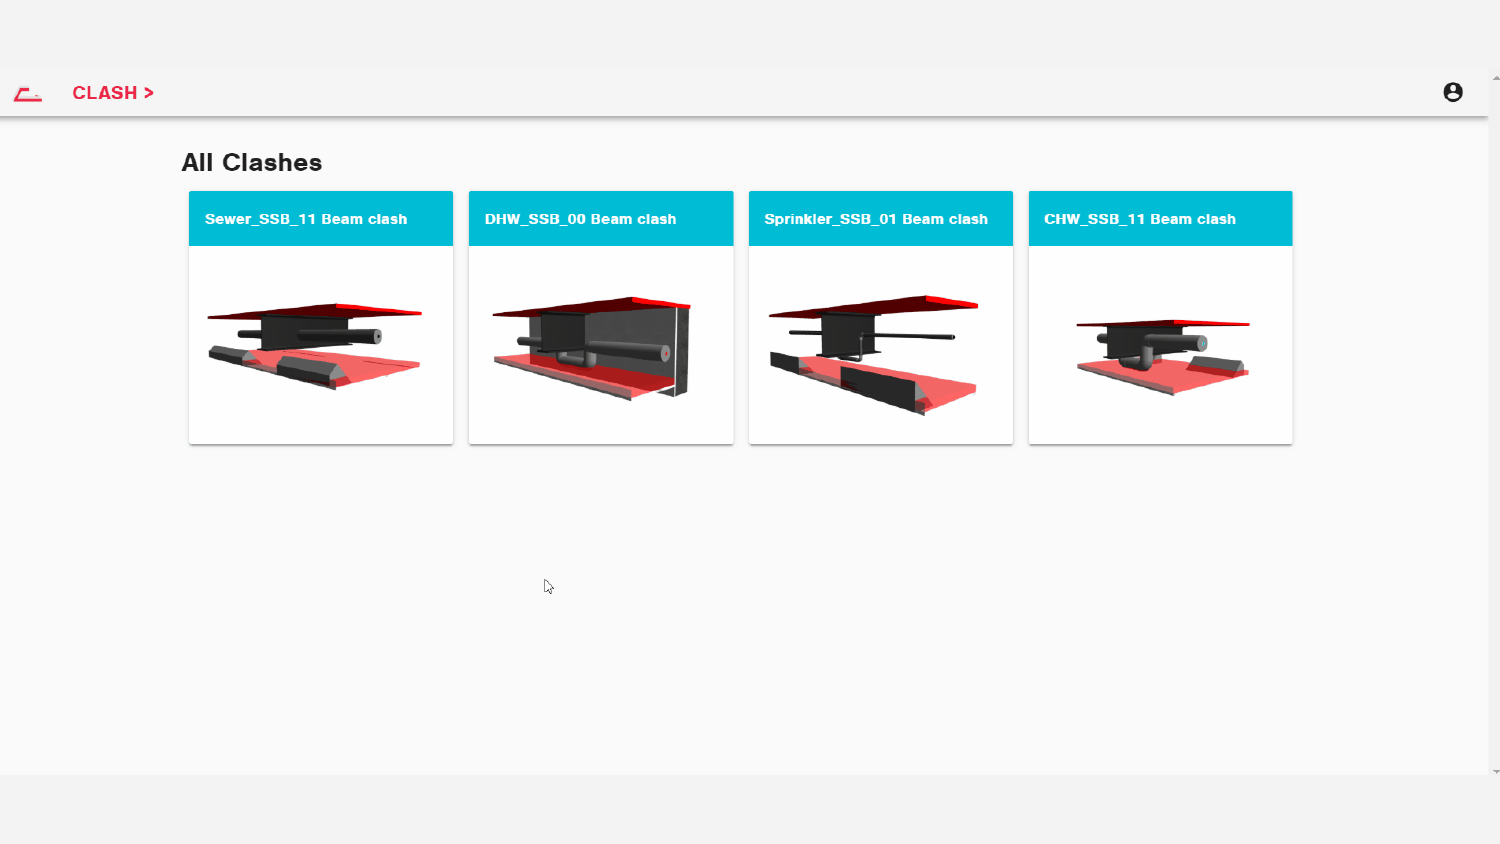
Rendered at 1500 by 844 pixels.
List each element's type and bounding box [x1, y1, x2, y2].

picture [0, 69, 1500, 775]
